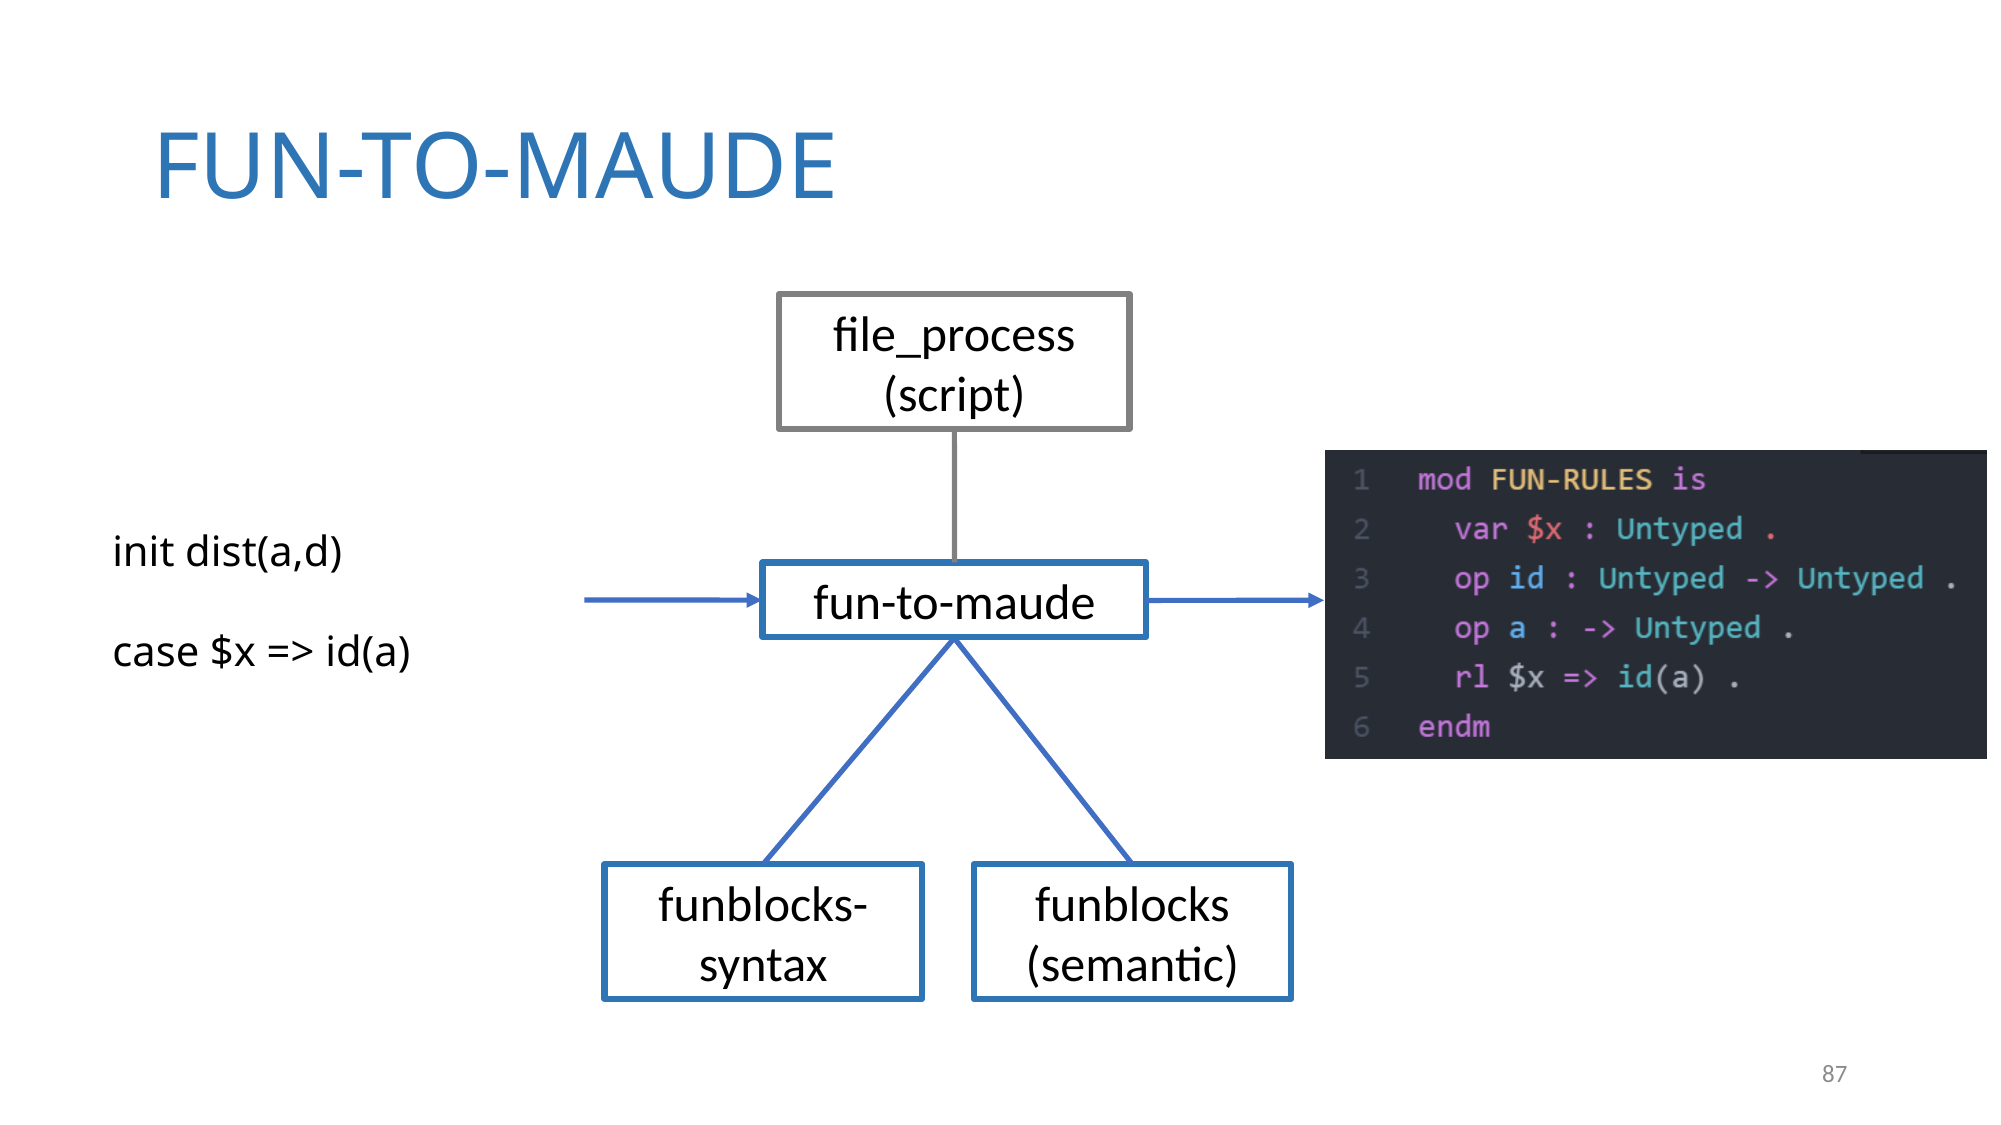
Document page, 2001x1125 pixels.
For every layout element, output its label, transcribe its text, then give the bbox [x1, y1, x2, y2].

text_box funblocks-syntax [604, 864, 922, 999]
text_box file_process (script) [779, 294, 1130, 429]
text_box [953, 638, 1133, 865]
text_box [762, 638, 954, 865]
text_box fun-to-maude [762, 562, 1147, 638]
text_box <number> [1412, 1042, 1863, 1103]
text_box [584, 593, 763, 607]
picture [1325, 450, 1988, 759]
text_box FUN-TO-MAUDE [137, 59, 1863, 278]
text_box [1146, 594, 1320, 607]
text_box funblocks (semantic) [973, 864, 1292, 999]
text_box init dist(a,d) case $x => id(a) [97, 517, 585, 682]
